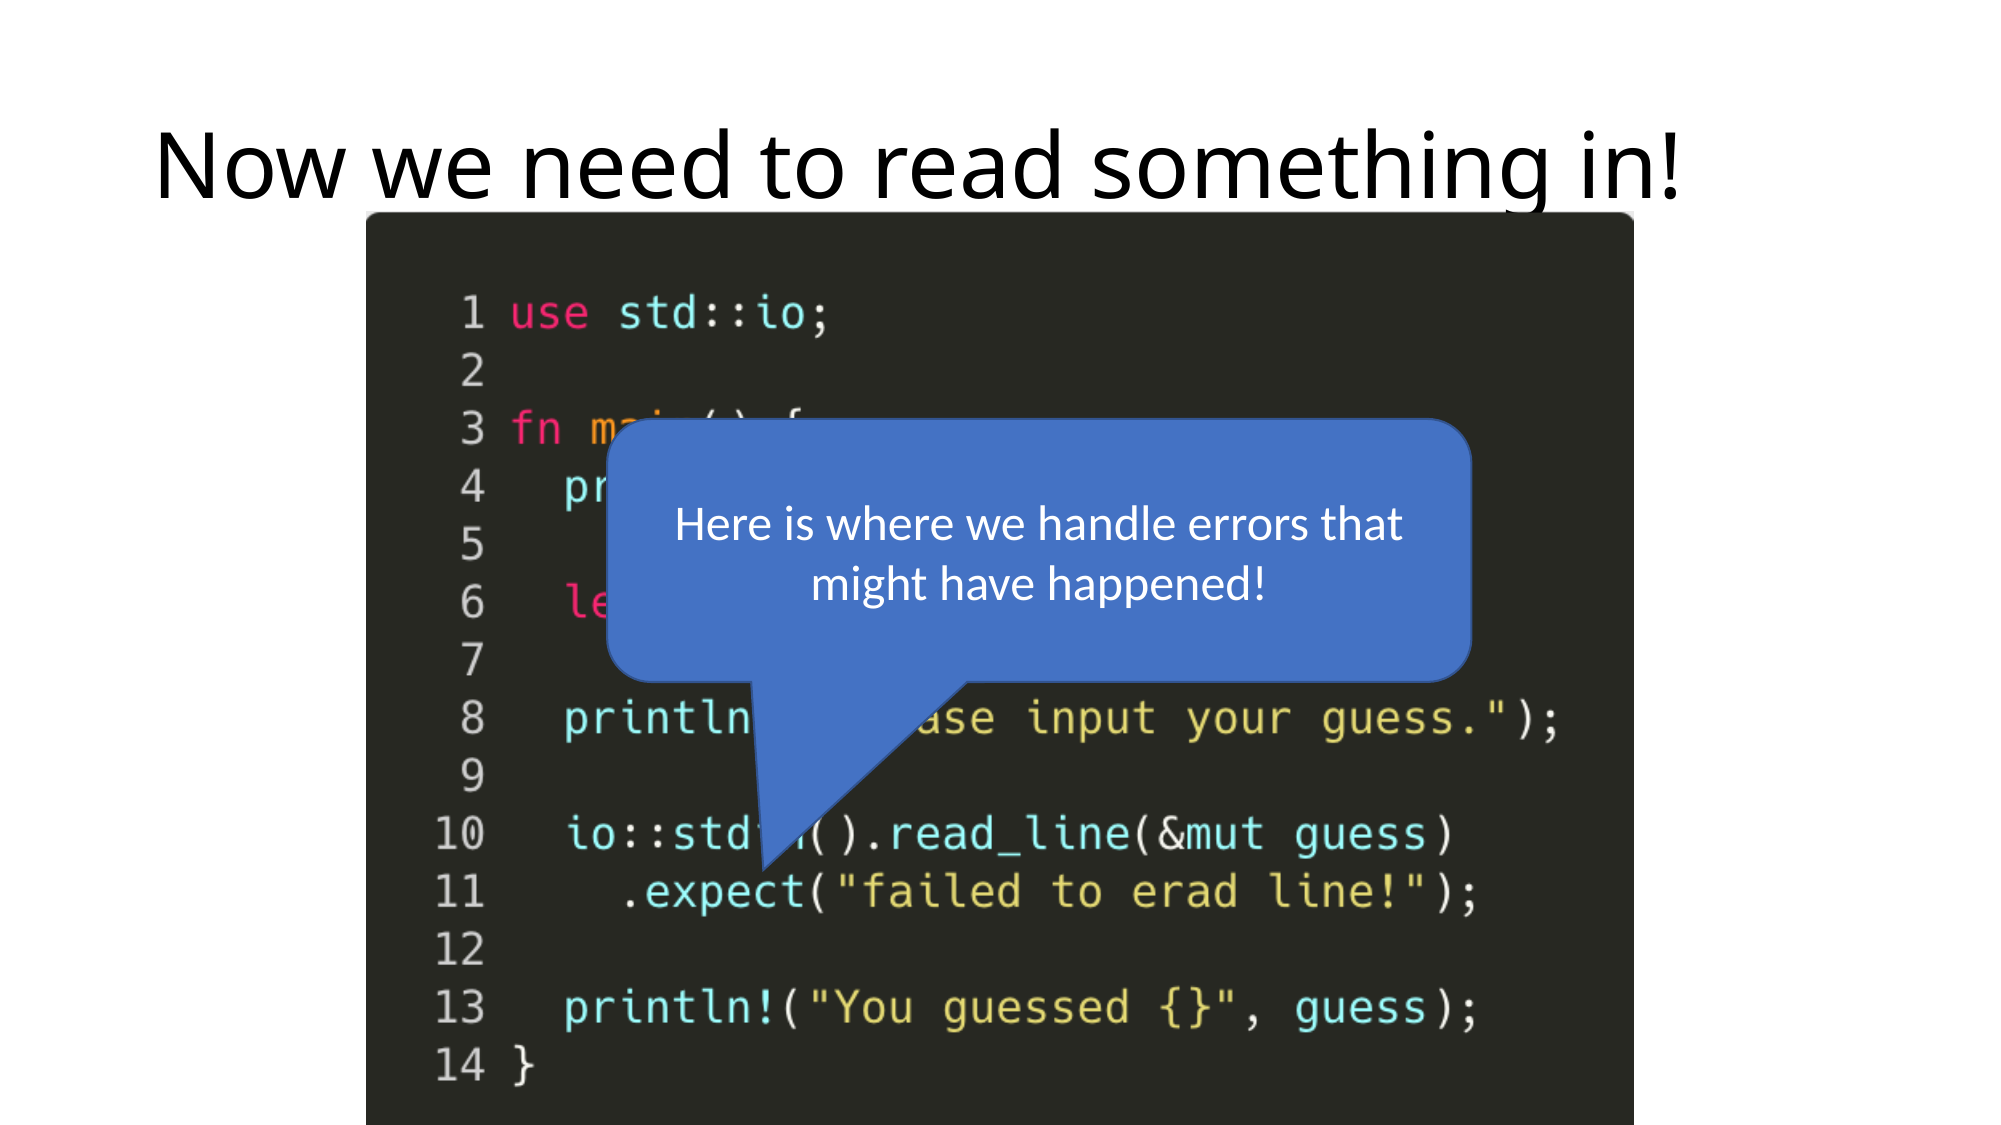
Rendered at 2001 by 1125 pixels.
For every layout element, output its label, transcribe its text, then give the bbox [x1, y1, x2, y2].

picture [366, 211, 1634, 1125]
title Now we need to read something in! [137, 59, 1863, 278]
